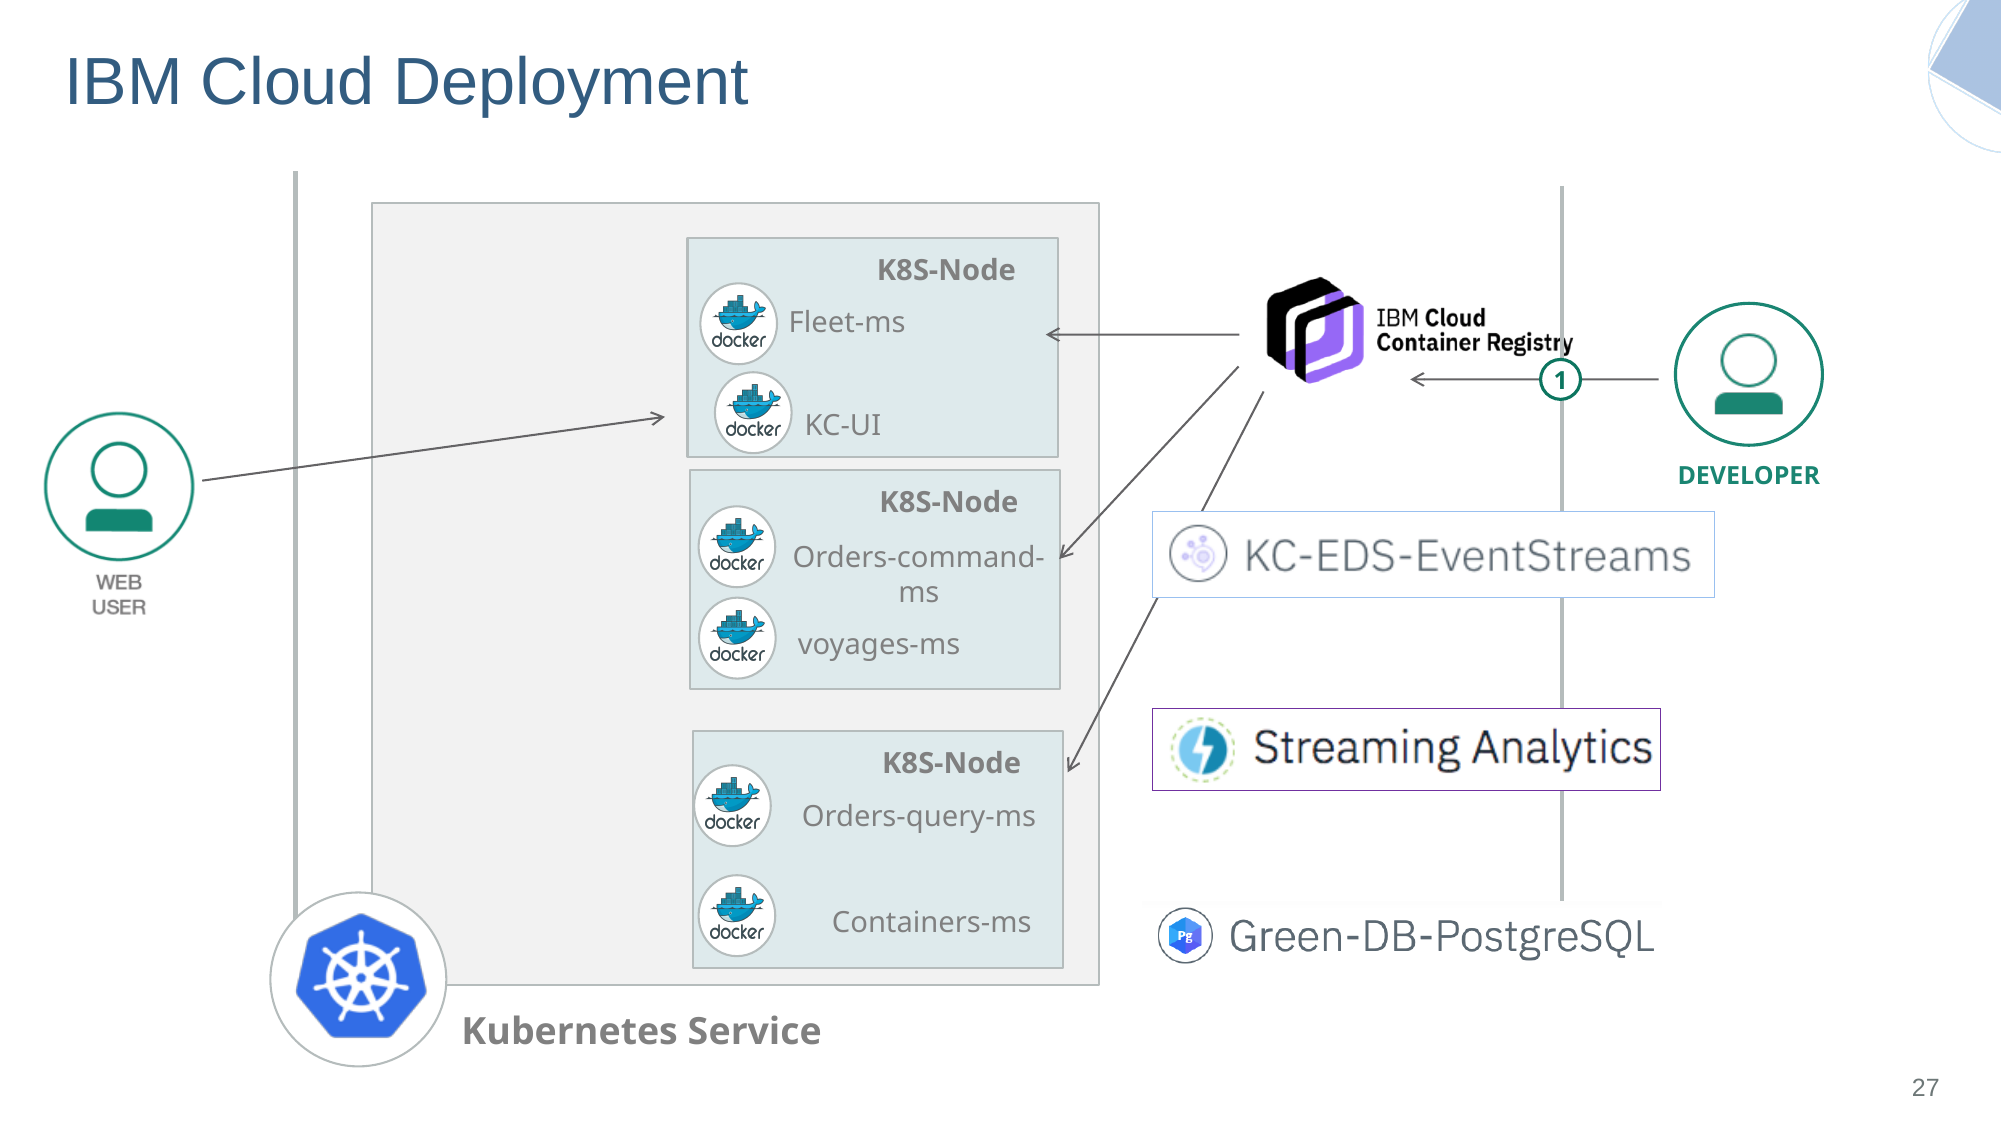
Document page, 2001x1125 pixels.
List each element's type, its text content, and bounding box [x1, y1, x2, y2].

text_box KC-UI [797, 398, 966, 449]
text_box [370, 201, 1101, 987]
text_box [1059, 372, 1233, 560]
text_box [698, 874, 776, 957]
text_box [773, 347, 781, 371]
text_box [685, 236, 1060, 459]
text_box [688, 468, 1062, 691]
text_box [691, 729, 1065, 789]
text_box [691, 840, 1065, 970]
picture [1151, 708, 1661, 791]
title IBM Cloud Deployment [64, 9, 1850, 119]
slide_number 27 [1867, 1056, 1955, 1117]
text_box Containers-ms [779, 895, 1092, 946]
picture [35, 403, 203, 623]
text_box [299, 411, 666, 468]
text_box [698, 506, 776, 588]
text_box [1540, 359, 1581, 400]
picture [1563, 267, 1582, 395]
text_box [700, 283, 778, 365]
text_box Orders-command-ms [776, 531, 1079, 616]
text_box Kubernetes Service [451, 999, 873, 1060]
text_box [1645, 302, 1853, 490]
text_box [693, 764, 771, 847]
text_box K8S-Node [833, 244, 1060, 294]
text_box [270, 892, 447, 1067]
text_box Fleet-ms [783, 296, 970, 347]
text_box Orders-query-ms [777, 789, 1080, 840]
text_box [1924, 0, 2001, 154]
picture [1239, 267, 1561, 395]
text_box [714, 371, 792, 454]
text_box [1045, 327, 1233, 342]
text_box [1067, 605, 1154, 773]
text_box K8S-Node [838, 737, 1065, 788]
picture [1152, 510, 1716, 599]
text_box voyages-ms [782, 618, 1002, 668]
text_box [698, 597, 776, 679]
picture [1142, 901, 1662, 971]
text_box K8S-Node [836, 476, 1062, 526]
